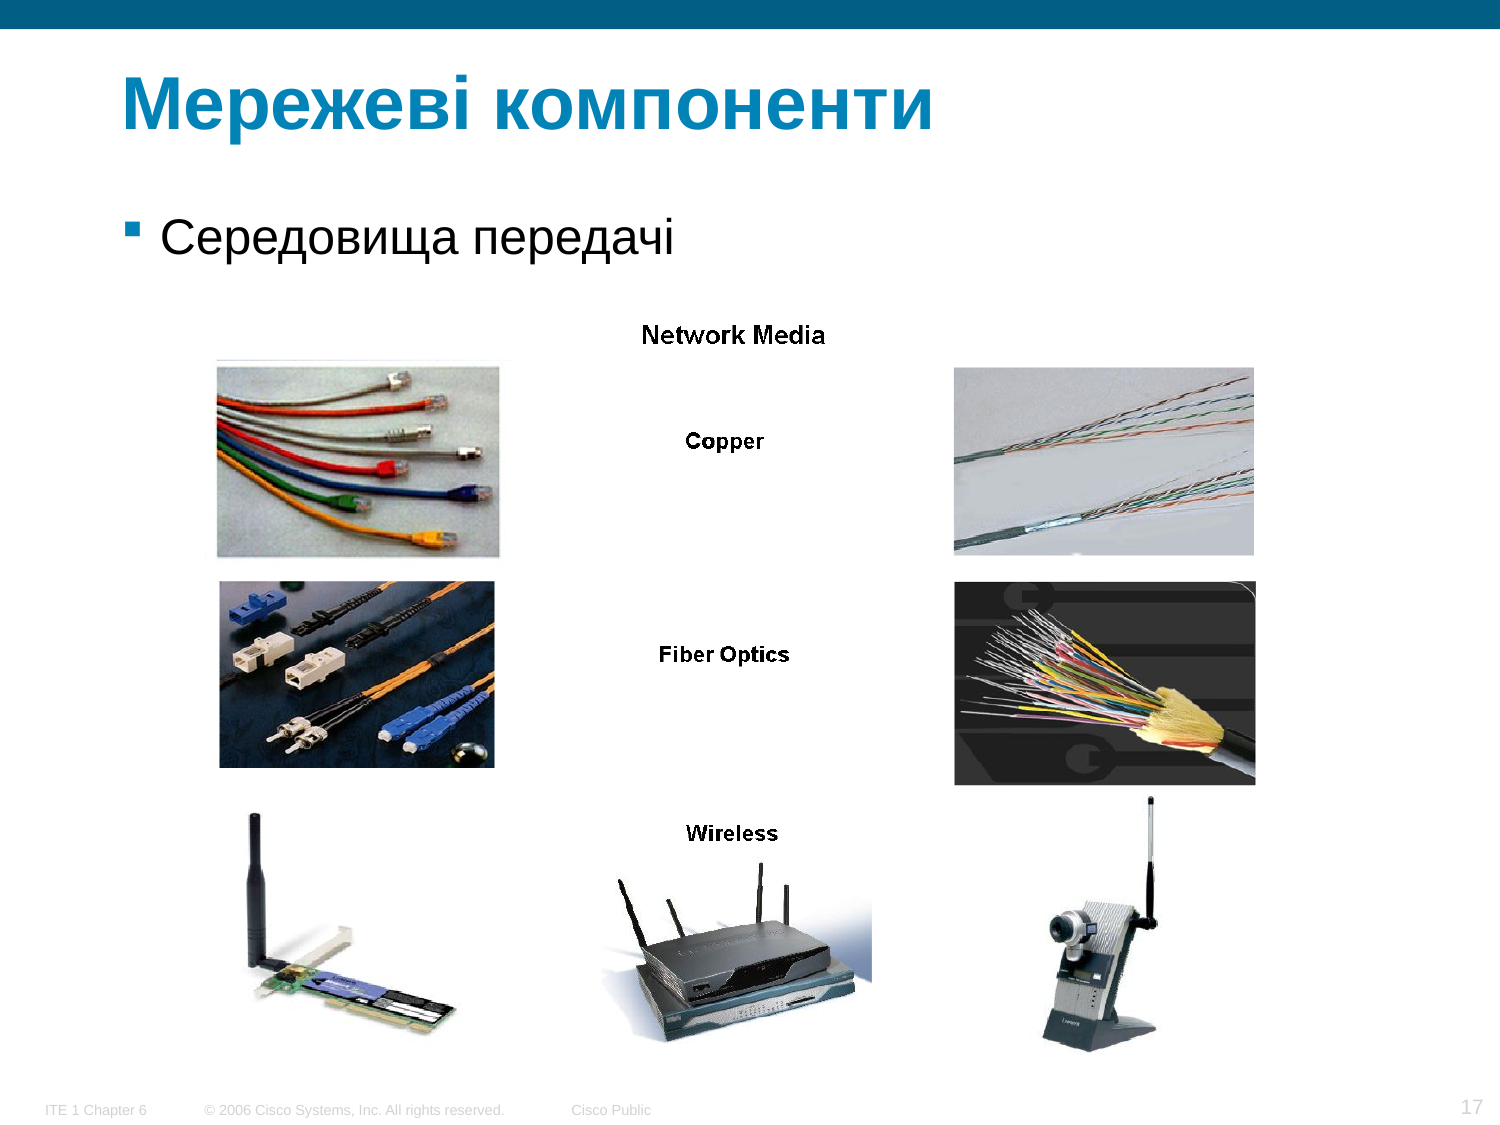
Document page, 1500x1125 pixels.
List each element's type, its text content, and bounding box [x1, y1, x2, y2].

picture [204, 310, 1262, 1061]
list Середовища передачі [107, 201, 1411, 1062]
title Мережеві компоненти [107, 64, 1444, 153]
